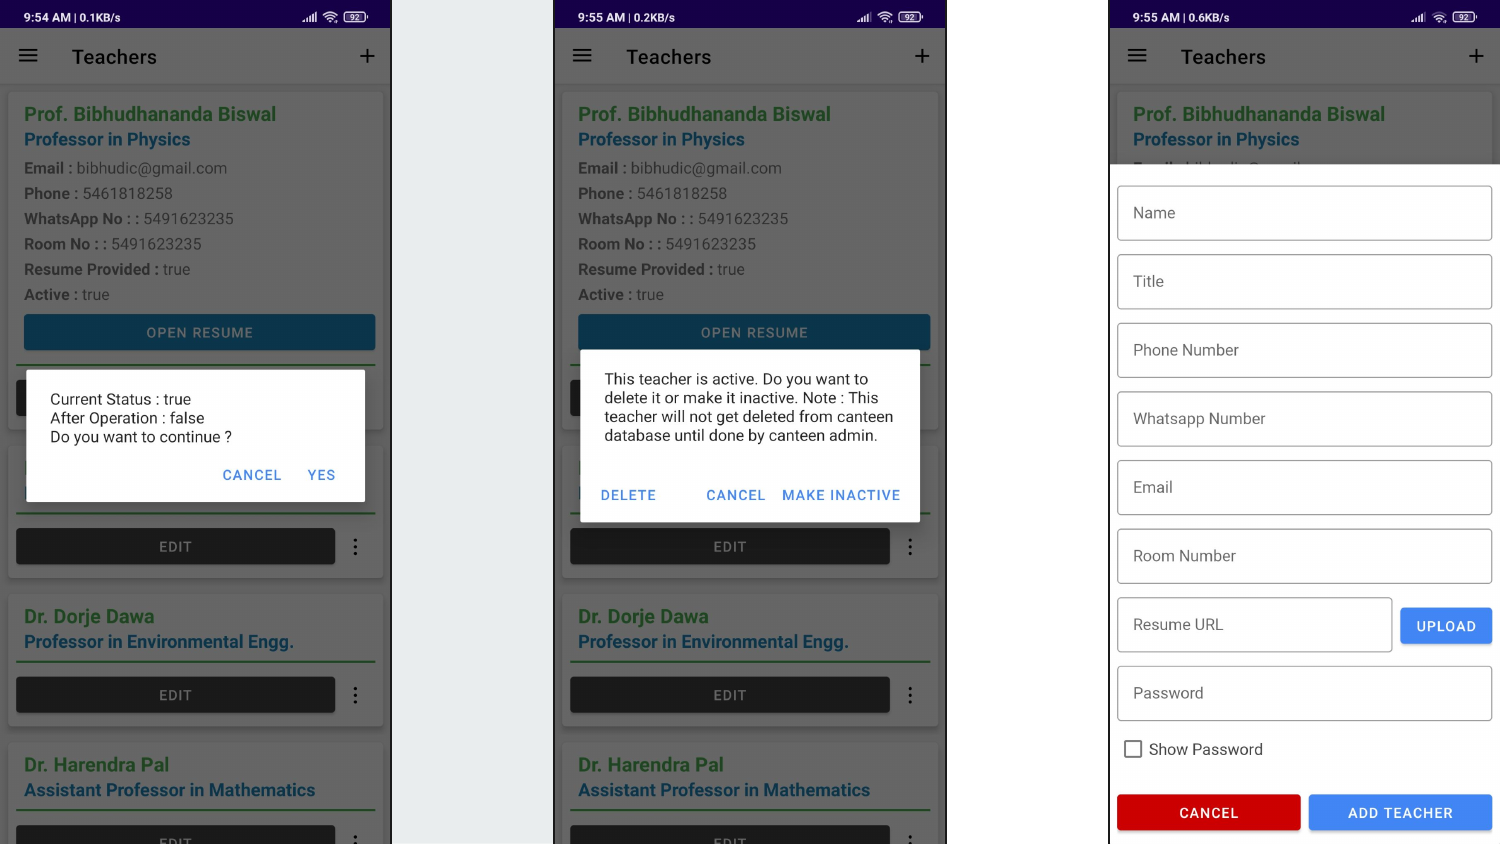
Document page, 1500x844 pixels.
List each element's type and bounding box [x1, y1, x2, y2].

picture [554, 0, 946, 844]
picture [1109, 0, 1500, 844]
picture [0, 0, 391, 844]
